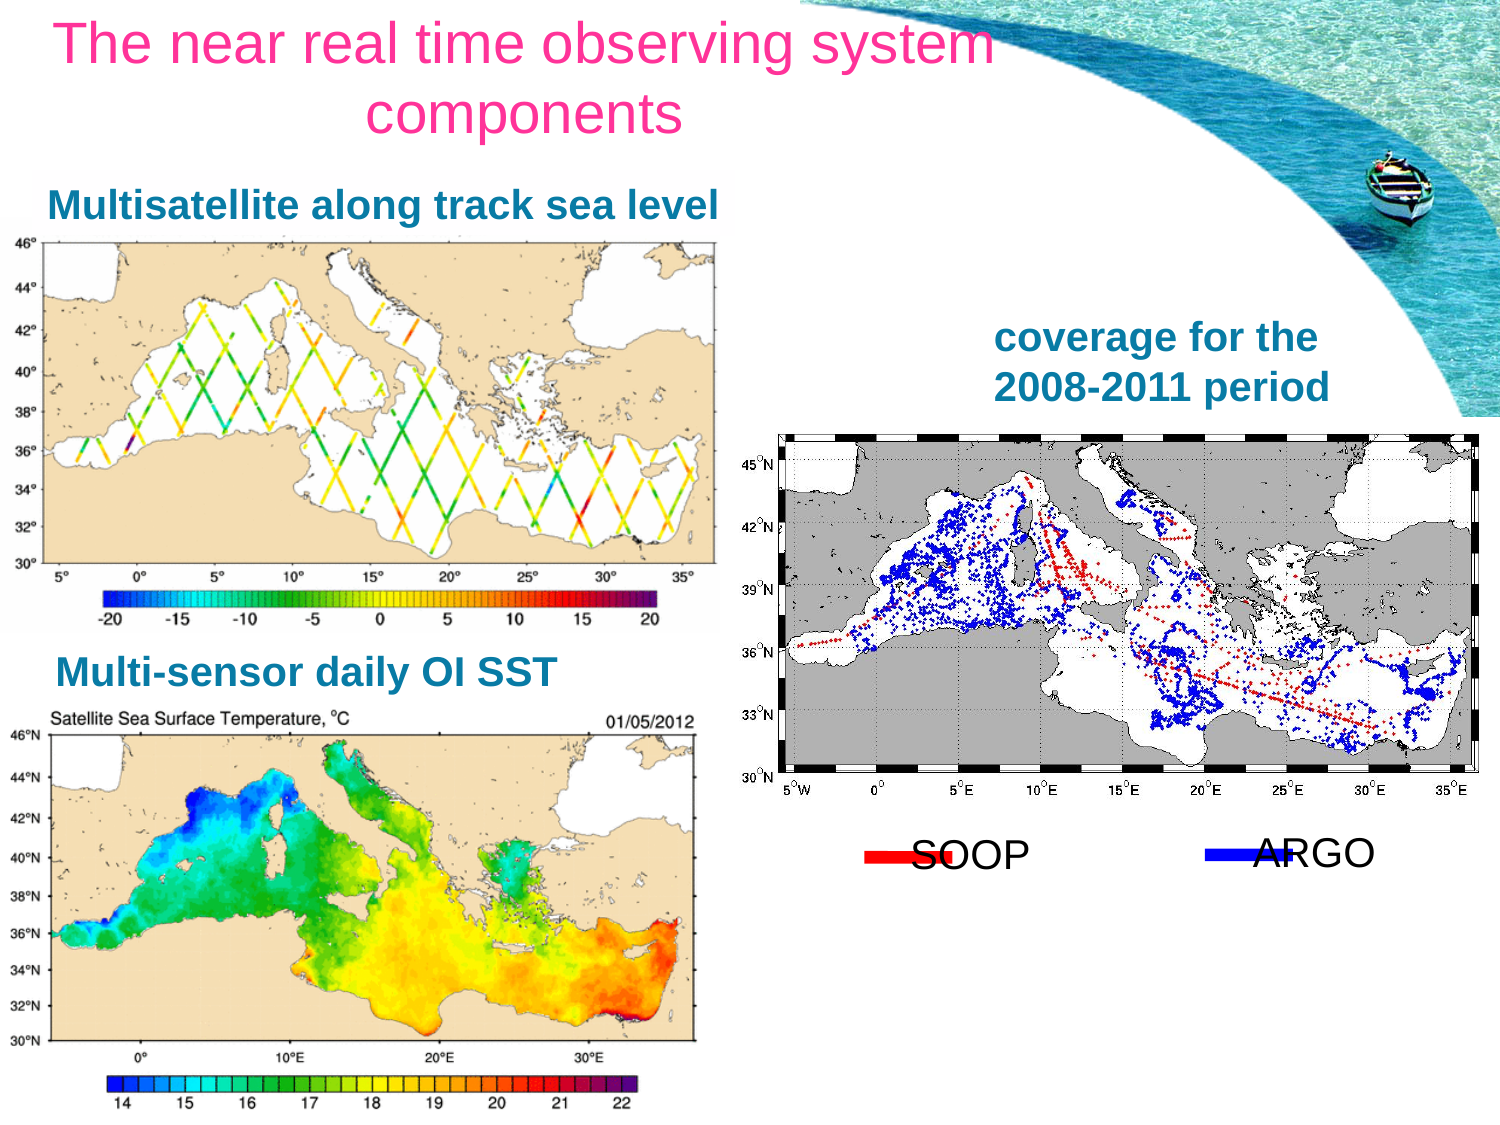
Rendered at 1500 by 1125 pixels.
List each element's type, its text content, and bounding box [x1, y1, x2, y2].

text_box ARGO [1238, 821, 1500, 884]
text_box Multi-sensor daily OI SST [40, 641, 585, 702]
picture [5, 704, 703, 1115]
picture [733, 416, 1500, 814]
picture [0, 217, 720, 633]
text_box coverage for the 2008-2011 period [979, 302, 1346, 415]
text_box SOOP [895, 822, 1159, 886]
text_box Multisatellite along track sea level [32, 170, 735, 236]
title The near real time observing system components [0, 0, 1051, 151]
